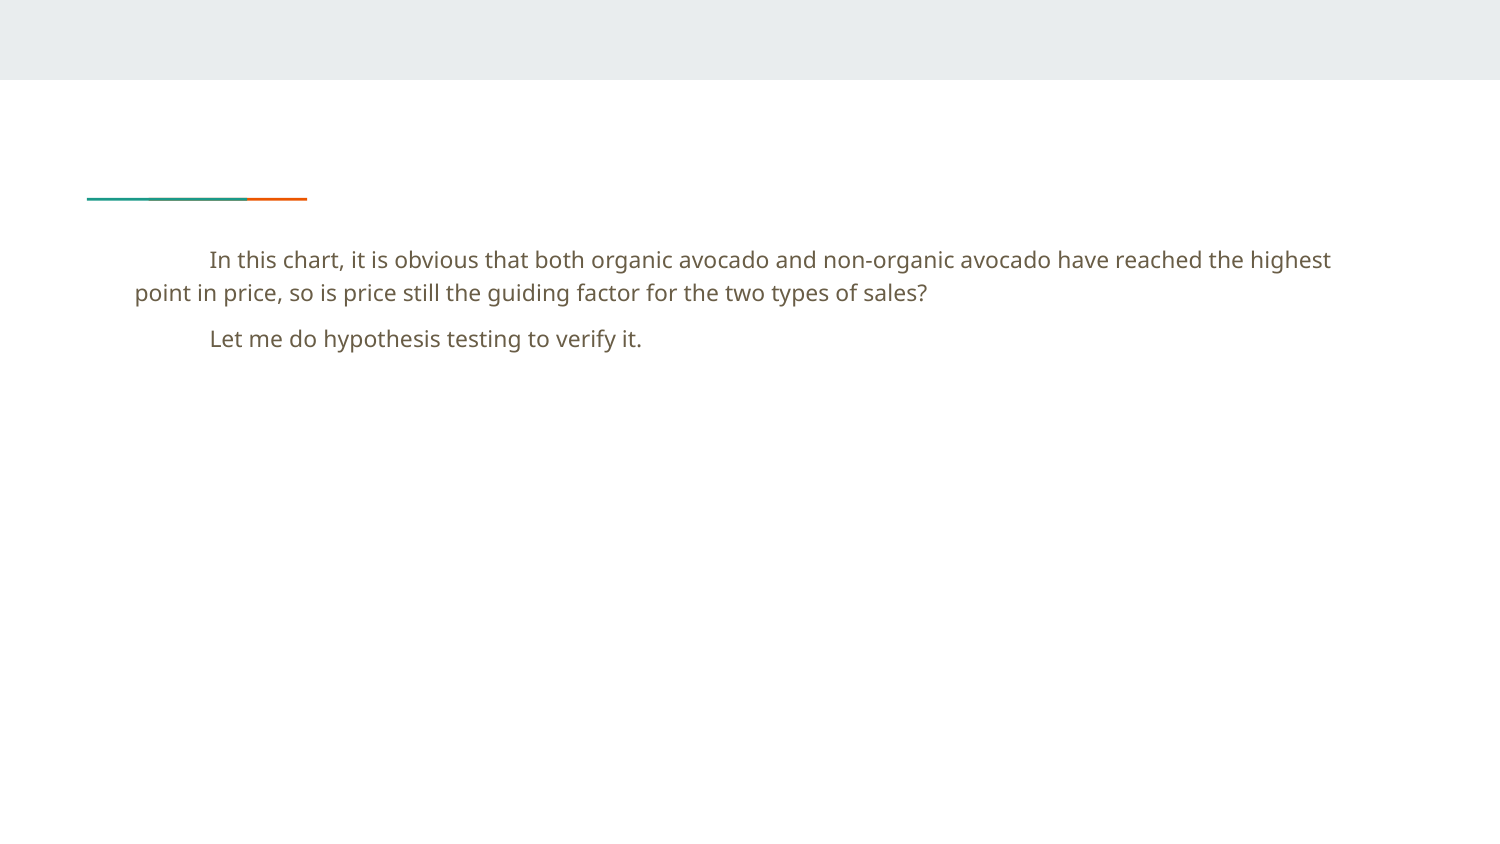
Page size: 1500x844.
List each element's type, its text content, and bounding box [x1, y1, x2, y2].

list In this chart, it is obvious that both organic avocado and non-organic avocado have reached the highest point in price, so is price still the guiding factor for the two types of sales? Let me do hypothesis testing to verify it. [119, 225, 1381, 441]
